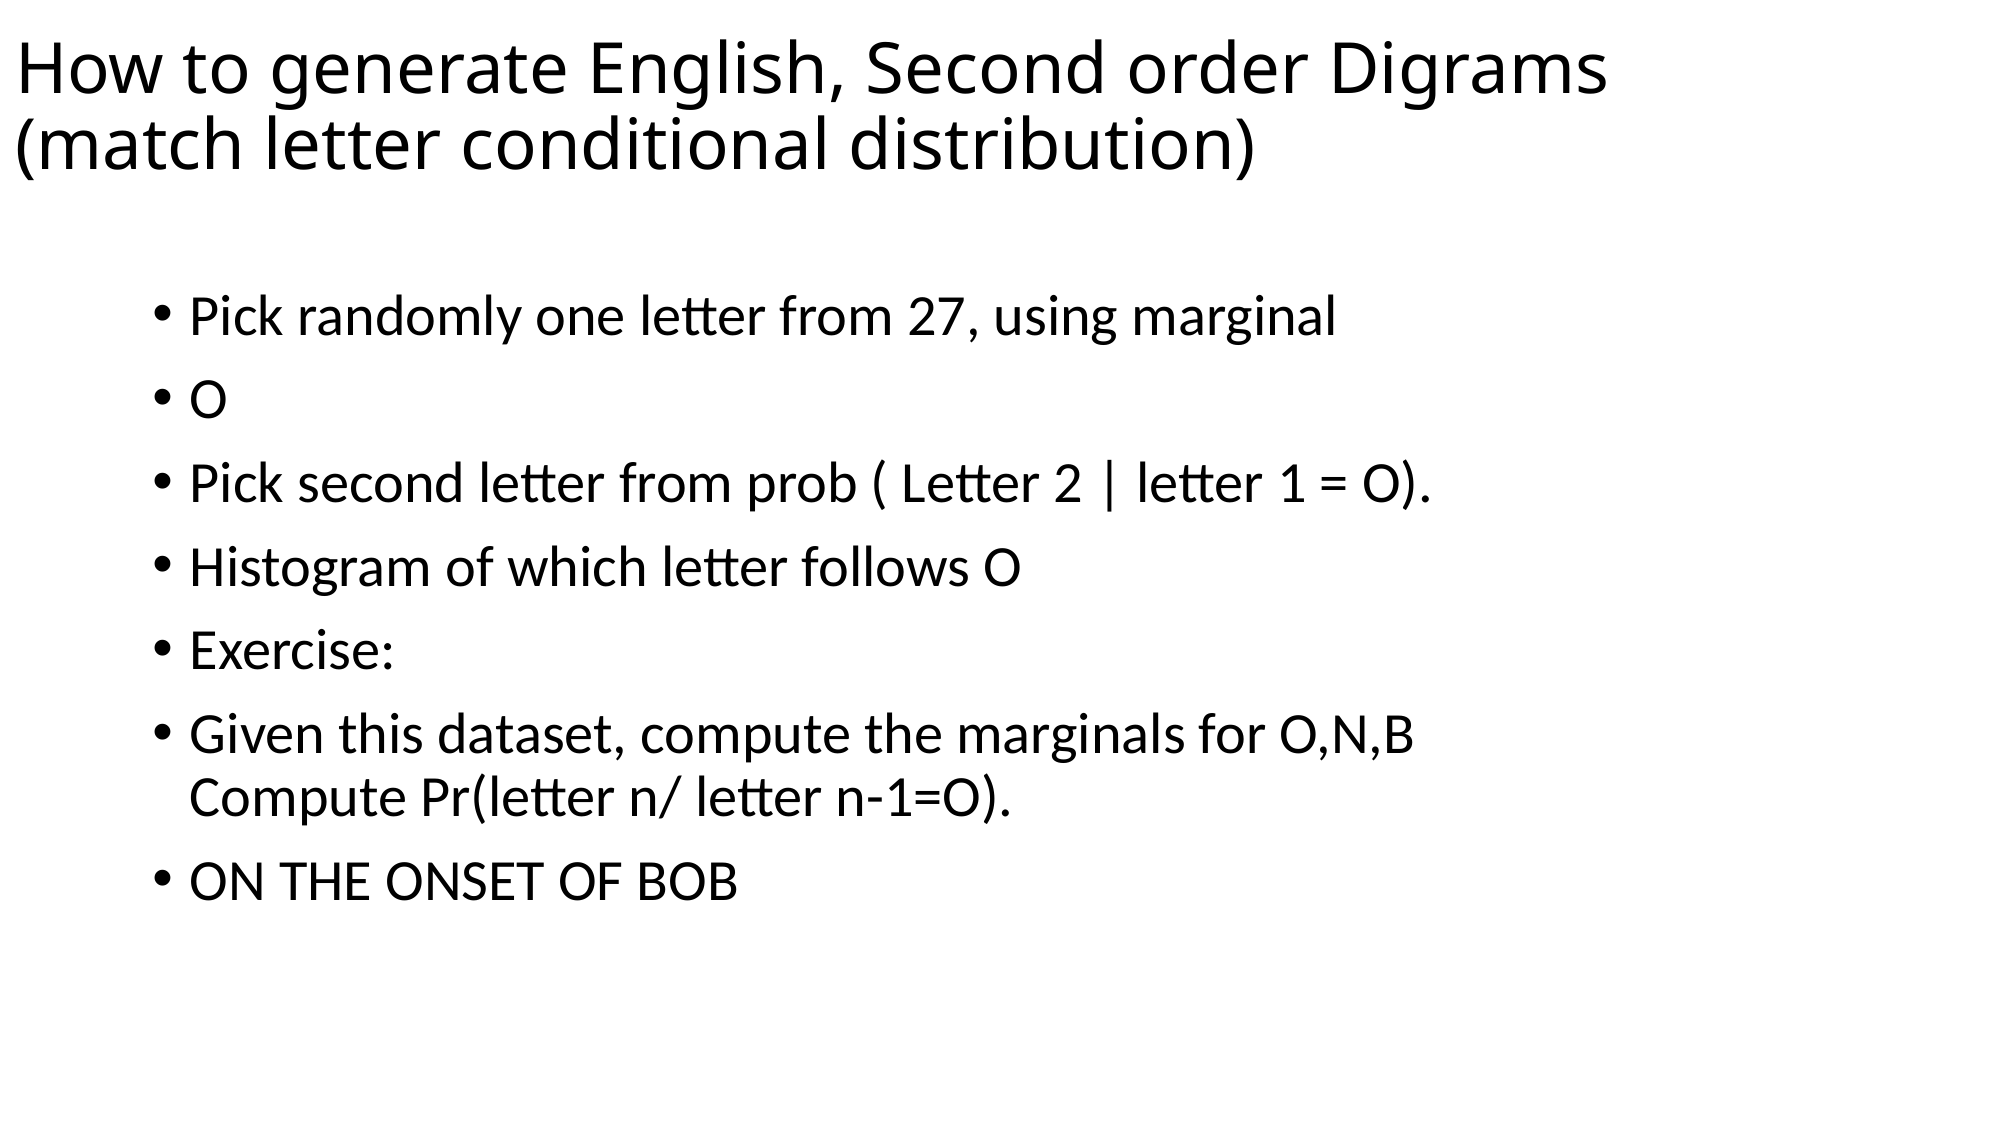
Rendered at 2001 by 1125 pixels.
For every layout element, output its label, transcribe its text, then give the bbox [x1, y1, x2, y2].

title How to generate English, Second order Digrams (match letter conditional distribution) [0, 0, 1725, 218]
list Pick randomly one letter from 27, using marginal O Pick second letter from prob ( Letter 2 | letter 1 = O). Histogram of which letter follows O Exercise: Given this dataset, compute the marginals for O,N,B Compute Pr(letter n/ letter n-1=O). ON THE ONSET OF BOB [137, 277, 1863, 992]
